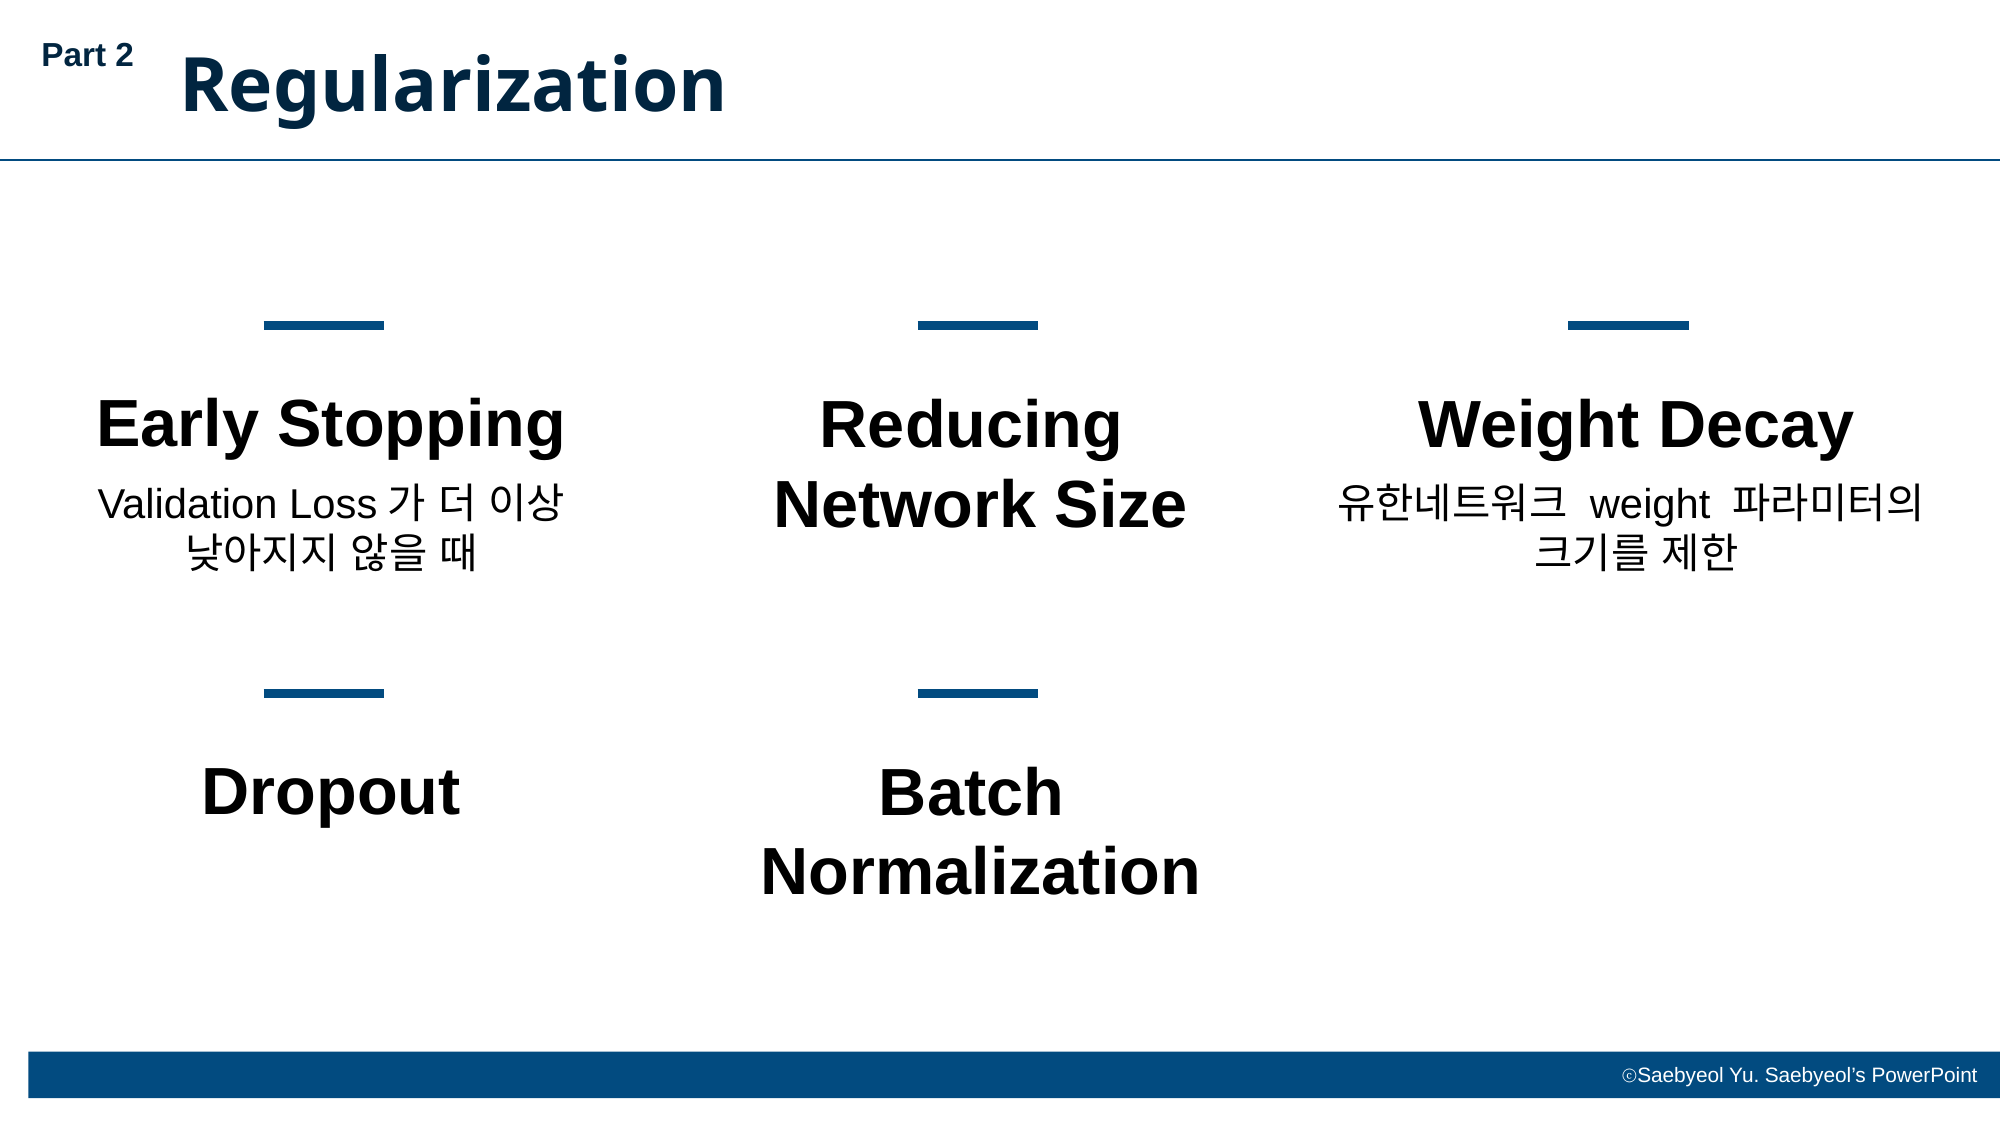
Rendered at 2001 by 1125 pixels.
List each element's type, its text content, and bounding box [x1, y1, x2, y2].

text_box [1311, 373, 1962, 586]
text_box Regularization [164, 28, 1268, 134]
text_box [756, 373, 1206, 550]
text_box Part 2 [26, 26, 165, 81]
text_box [185, 740, 478, 904]
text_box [743, 740, 1219, 918]
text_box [79, 372, 584, 586]
